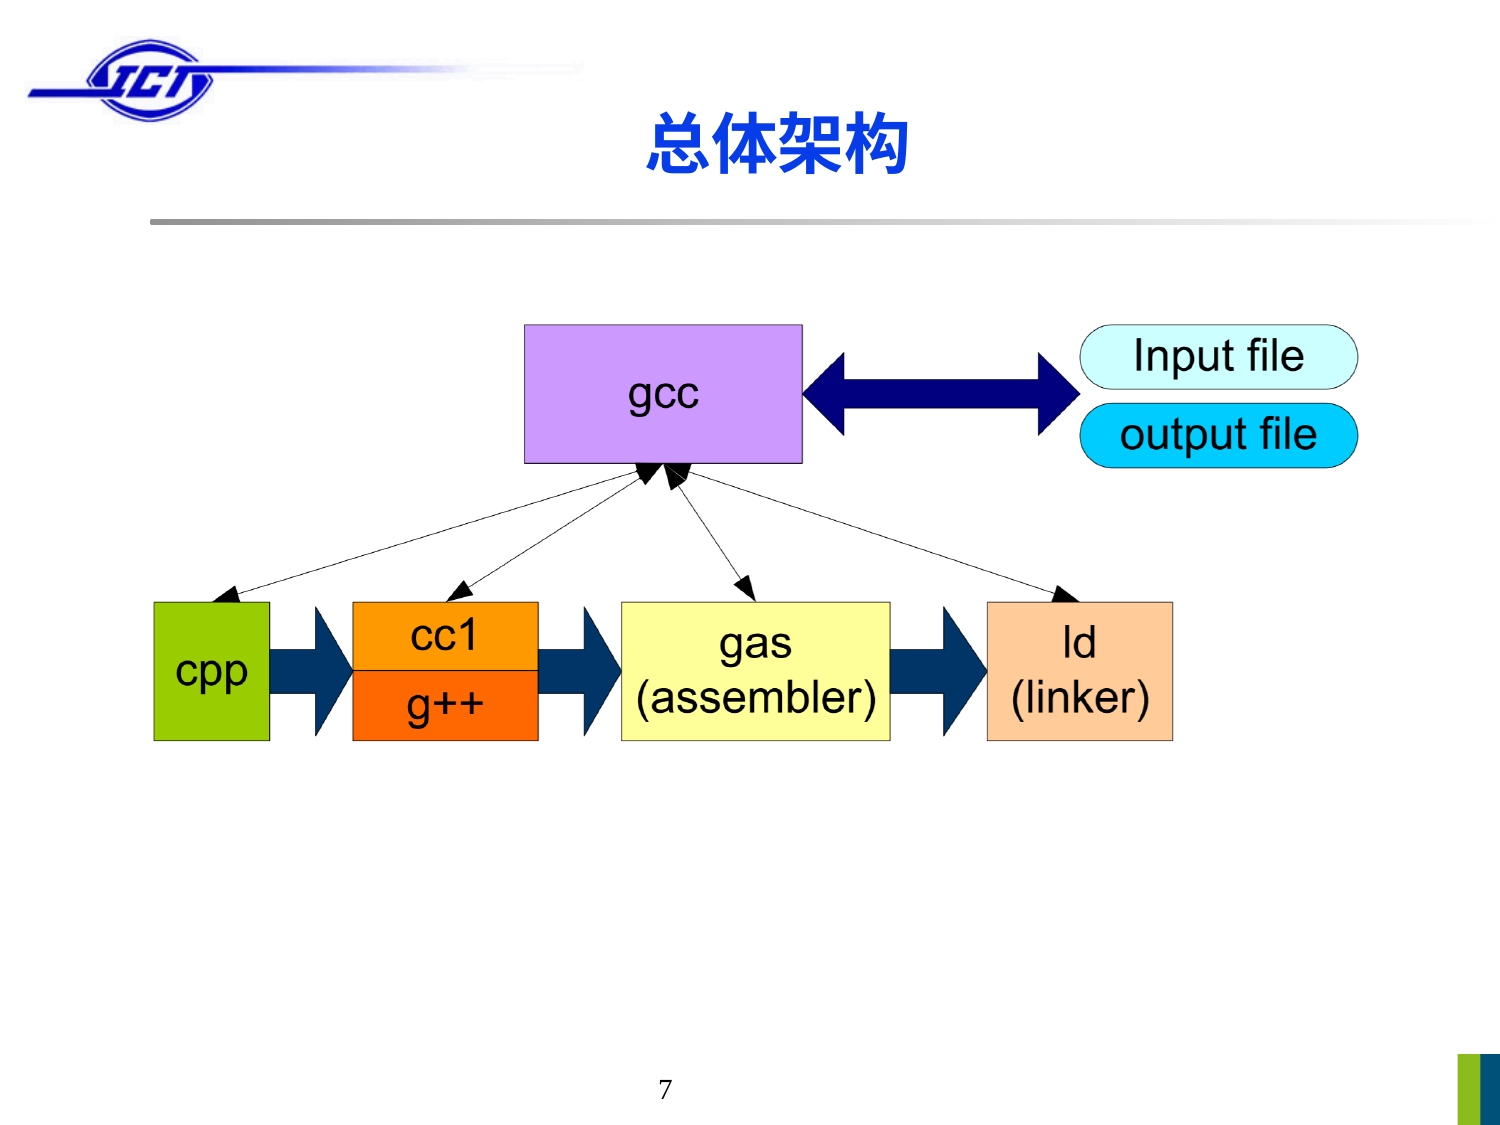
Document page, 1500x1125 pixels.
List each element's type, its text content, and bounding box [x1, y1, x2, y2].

picture [111, 290, 1383, 822]
picture [24, 36, 600, 125]
title 总体架构 [159, 66, 1397, 217]
list [150, 275, 1388, 1013]
